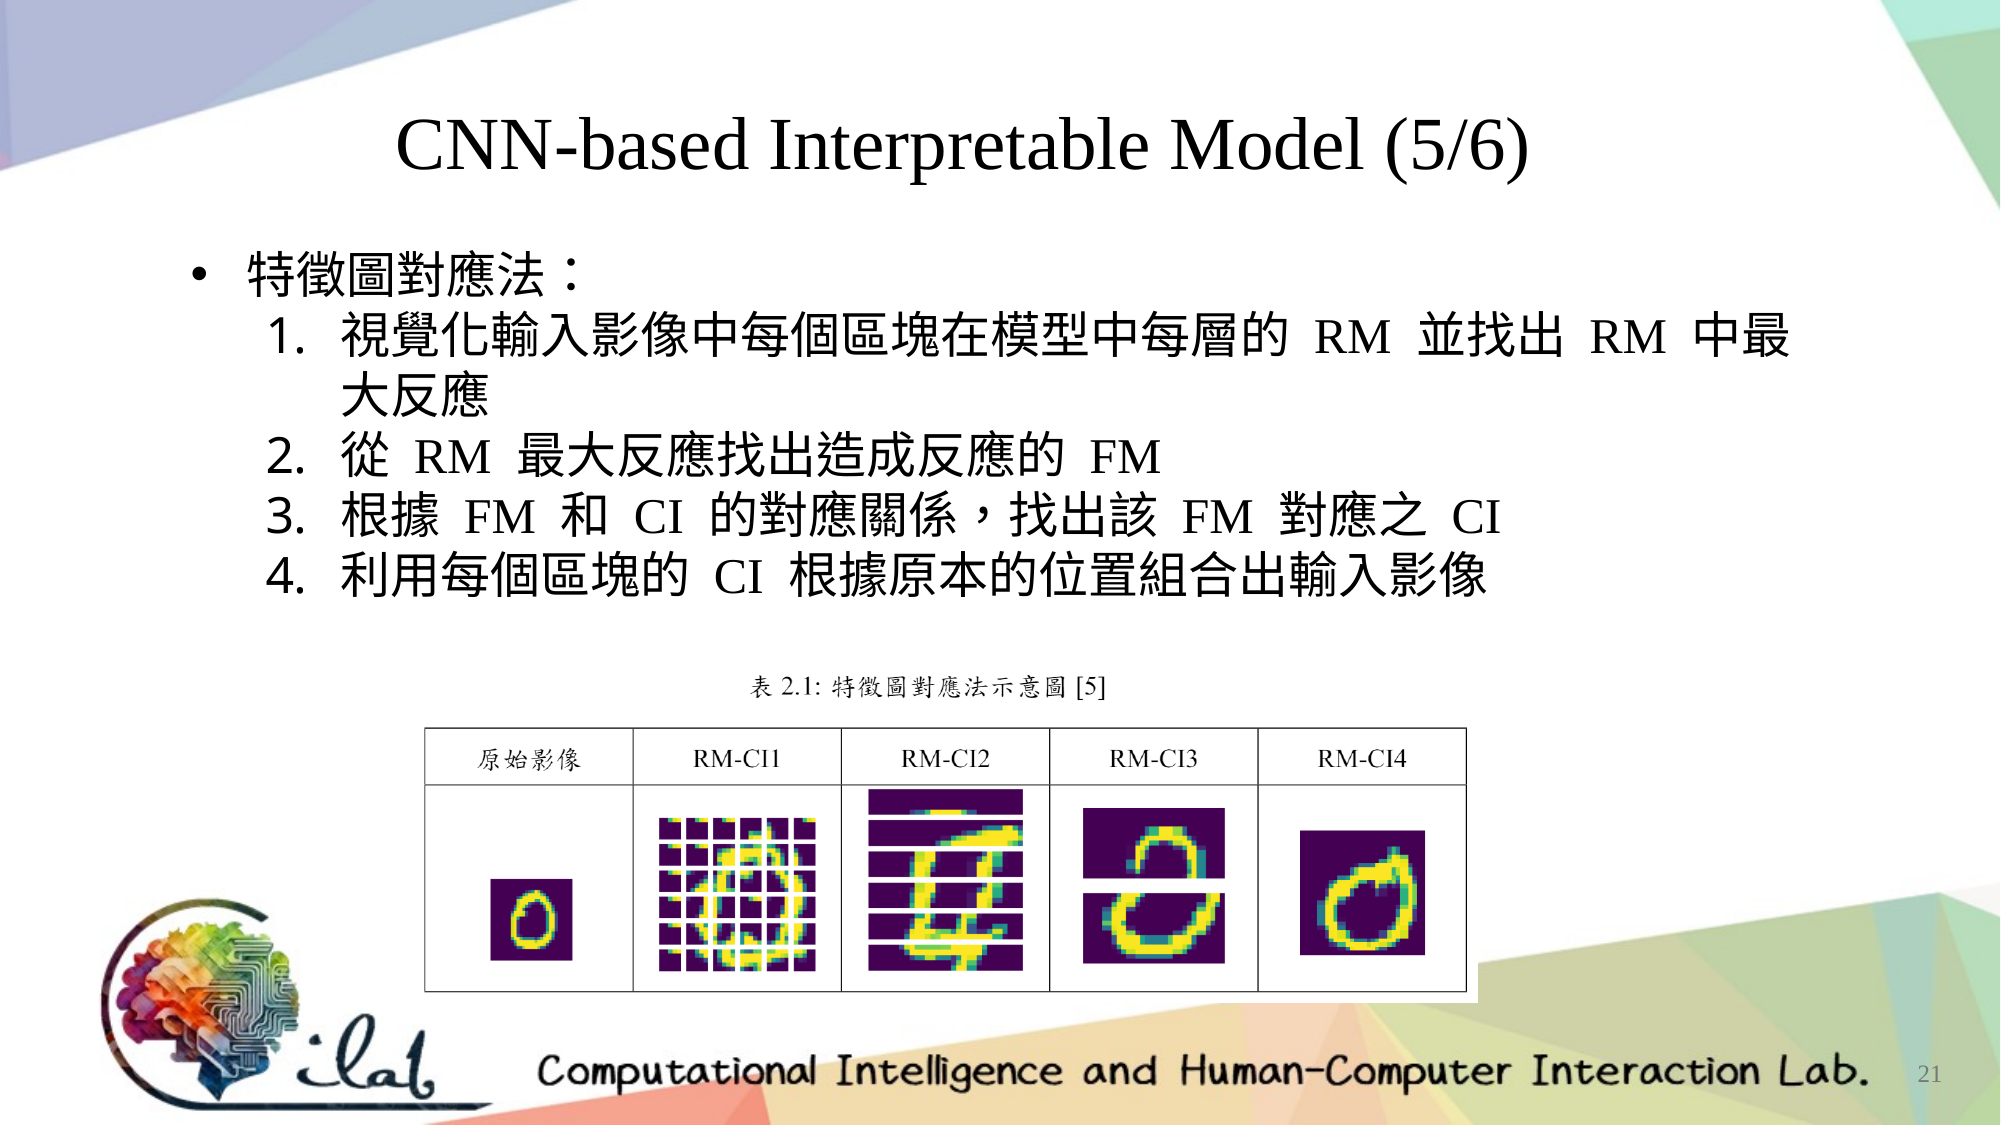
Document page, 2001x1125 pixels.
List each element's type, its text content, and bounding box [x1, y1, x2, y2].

picture [0, 0, 2001, 1125]
text_box 特徵圖對應法： 視覺化輸入影像中每個區塊在模型中每層的 RM 並找出 RM 中最大反應 從 RM 最大反應找出造成反應的 FM 根據 FM 和 CI 的對應關係，找出該 FM 對應之 CI 利用每個區塊的 CI 根據原本的位置組合出輸入影像 [175, 236, 1825, 671]
slide_number 21 [1507, 1042, 1958, 1103]
text_box CNN-based Interpretable Model (5/6) [381, 87, 1629, 192]
